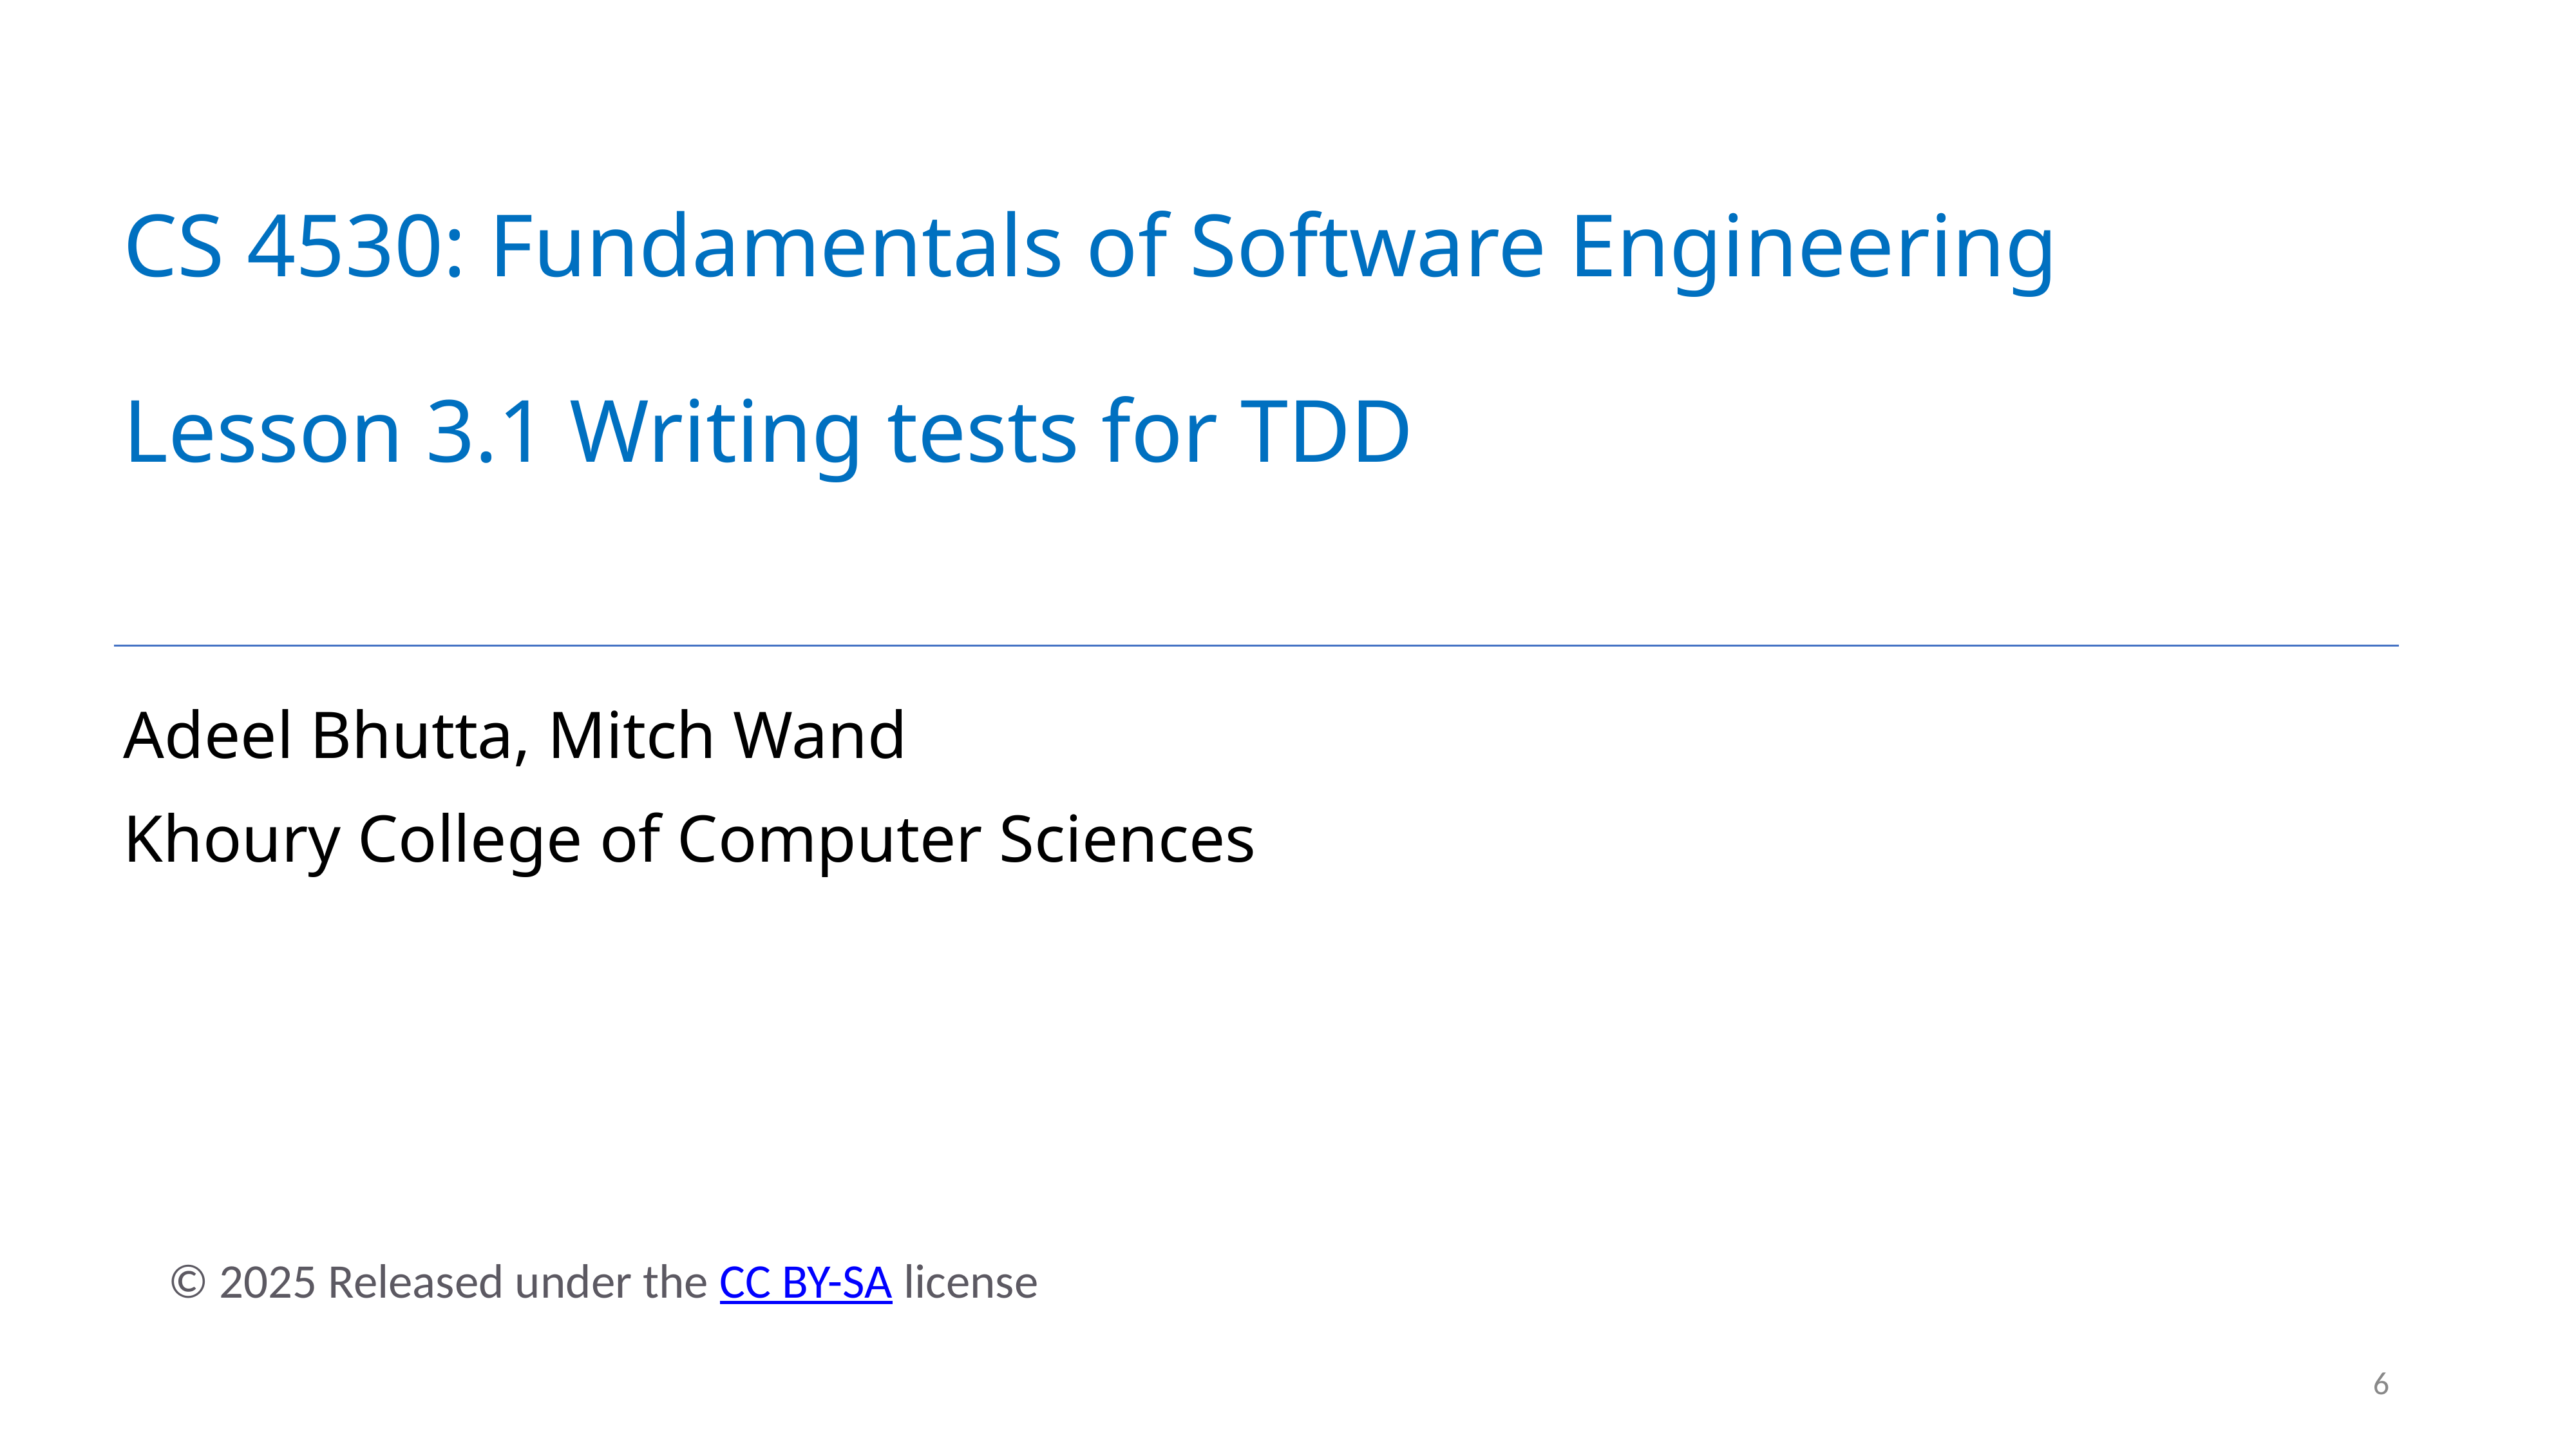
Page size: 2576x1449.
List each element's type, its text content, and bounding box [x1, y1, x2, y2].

title CS 4530: Fundamentals of Software Engineering Lesson 3.1 Writing tests for TDD [113, 139, 2400, 491]
subtitle Adeel Bhutta, Mitch Wand Khoury College of Computer Sciences [113, 683, 2427, 1036]
text_box © 2025 Released under the CC BY-SA license [158, 1240, 1428, 1318]
slide_number 6 [2360, 1355, 2400, 1408]
